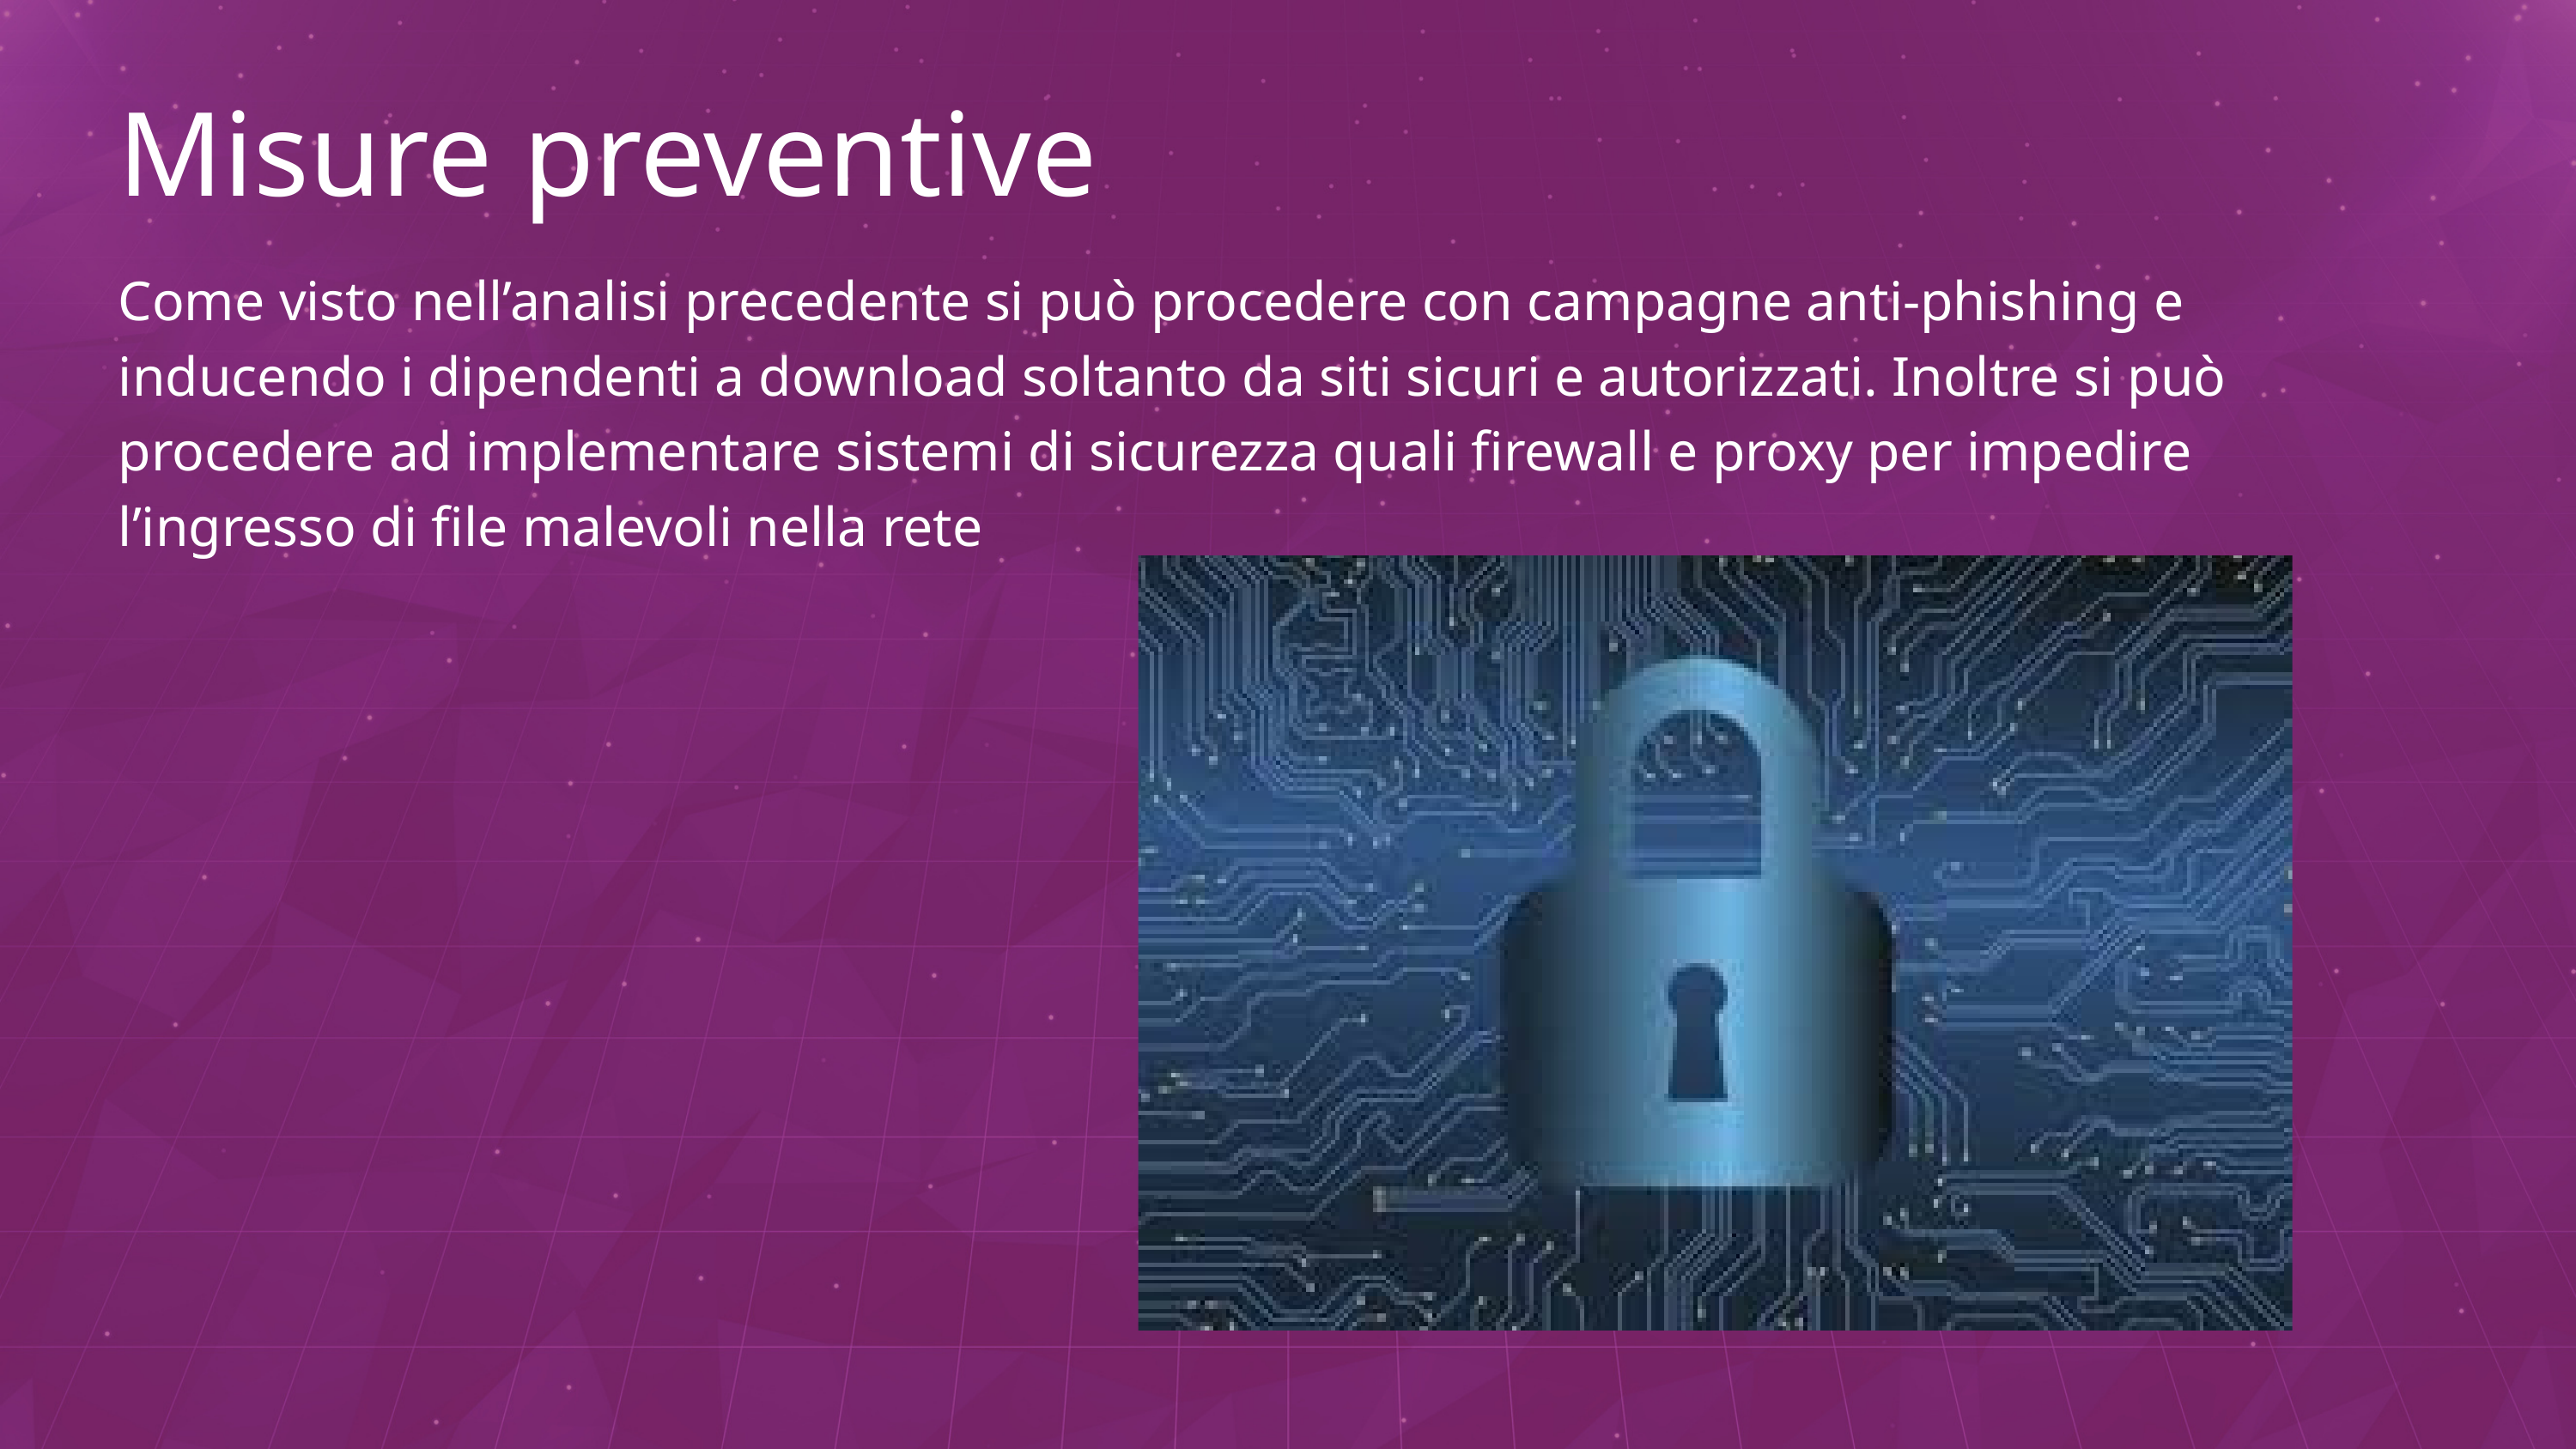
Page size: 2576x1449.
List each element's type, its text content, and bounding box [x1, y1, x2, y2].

text_box [0, 0, 2576, 1449]
text_box Misure preventive [118, 56, 1453, 220]
text_box Come visto nell’analisi precedente si può procedere con campagne anti-phishing e inducendo i dipendenti a download soltanto da siti sicuri e autorizzati. Inoltre si può procedere ad implementare sistemi di sicurezza quali firewall e proxy per impedire l’ingresso di file malevoli nella rete [118, 256, 2328, 557]
text_box [1138, 557, 2293, 1331]
